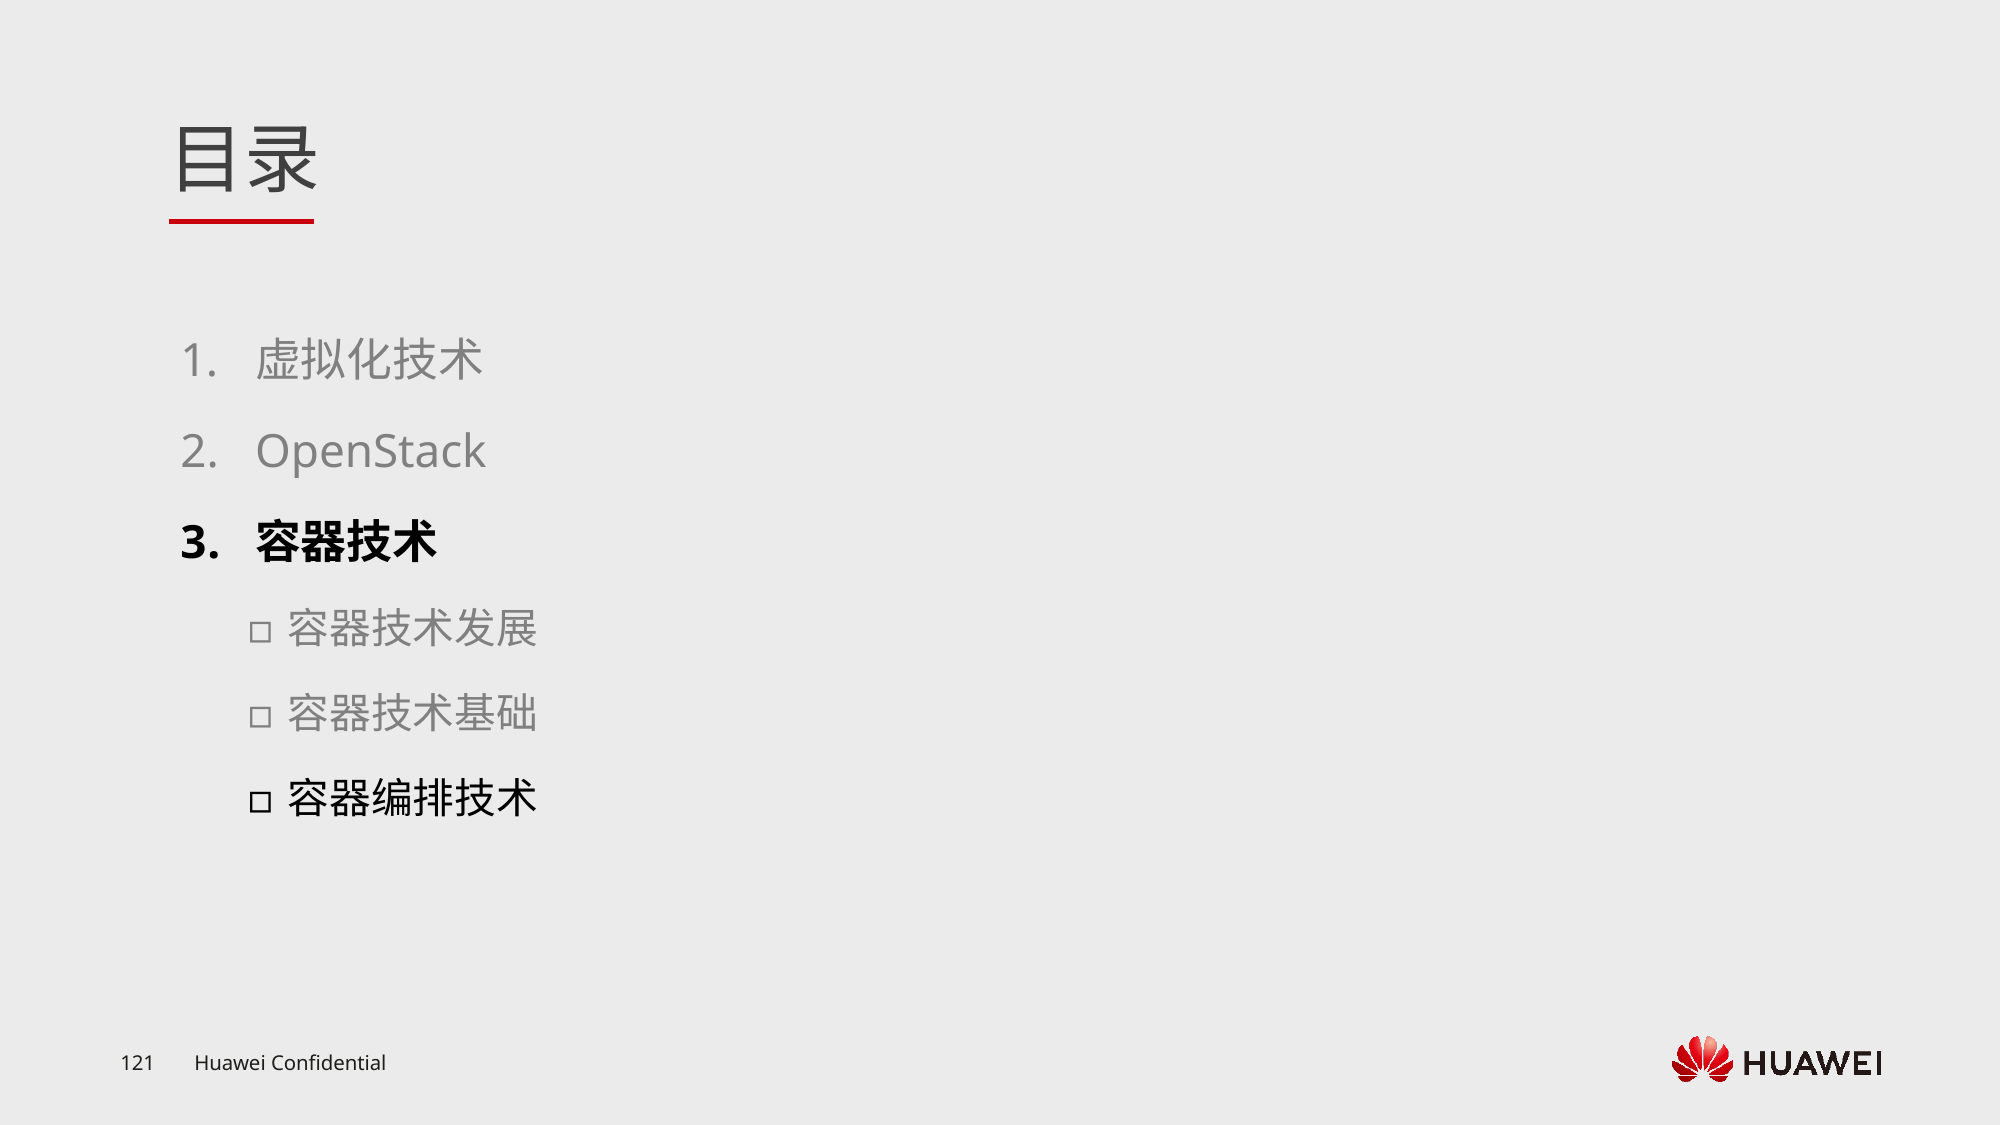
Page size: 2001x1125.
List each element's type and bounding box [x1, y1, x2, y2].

picture [1672, 1036, 1881, 1082]
list [166, 302, 1834, 971]
